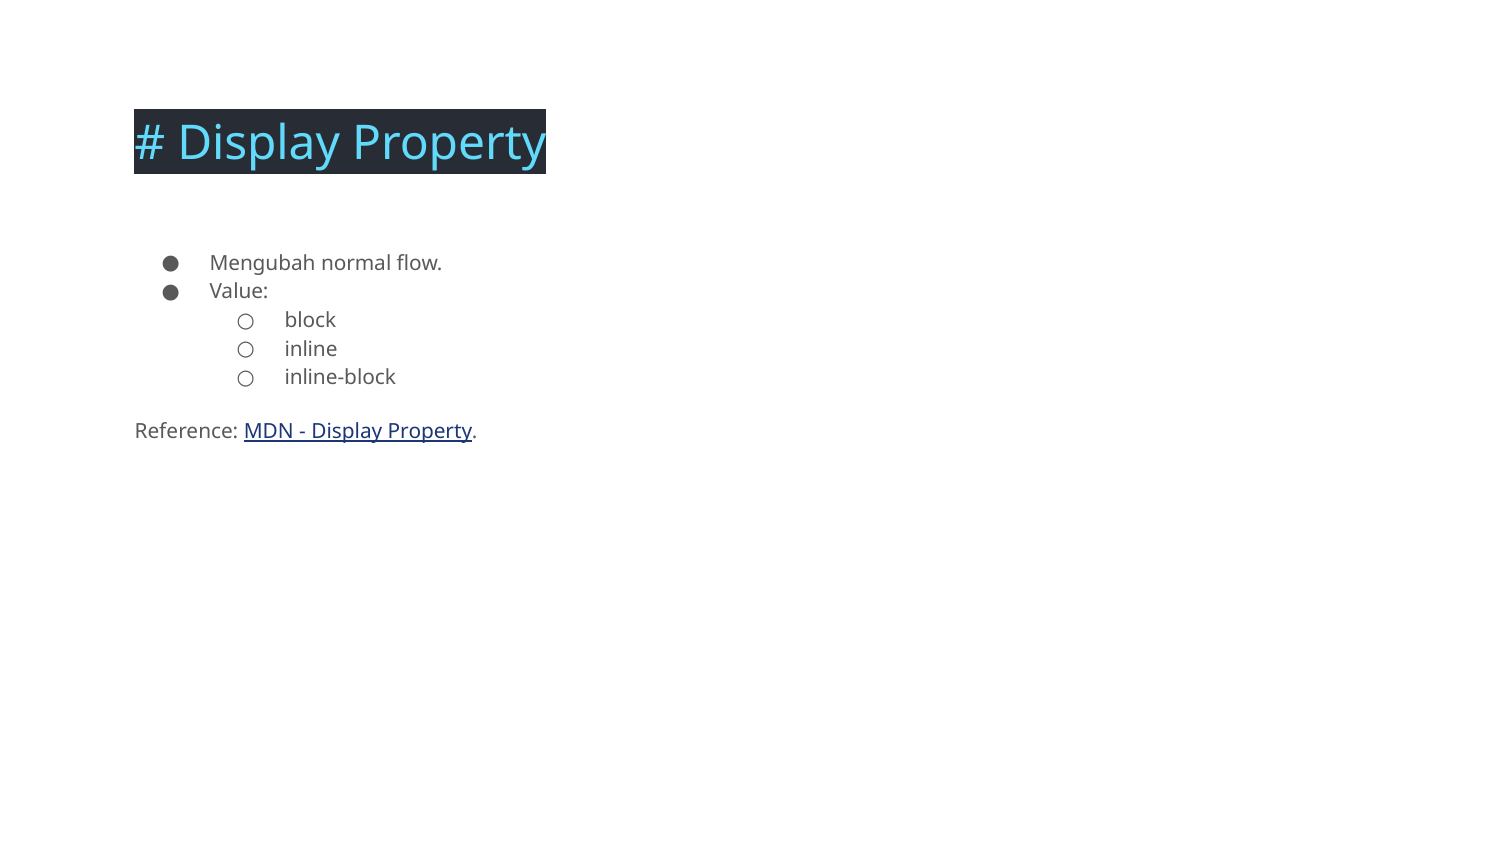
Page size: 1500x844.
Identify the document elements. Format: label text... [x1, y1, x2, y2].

title # Display Property [119, 97, 1381, 185]
list Mengubah normal flow. Value: block inline inline-block Reference: MDN - Display Property. [119, 230, 1381, 712]
